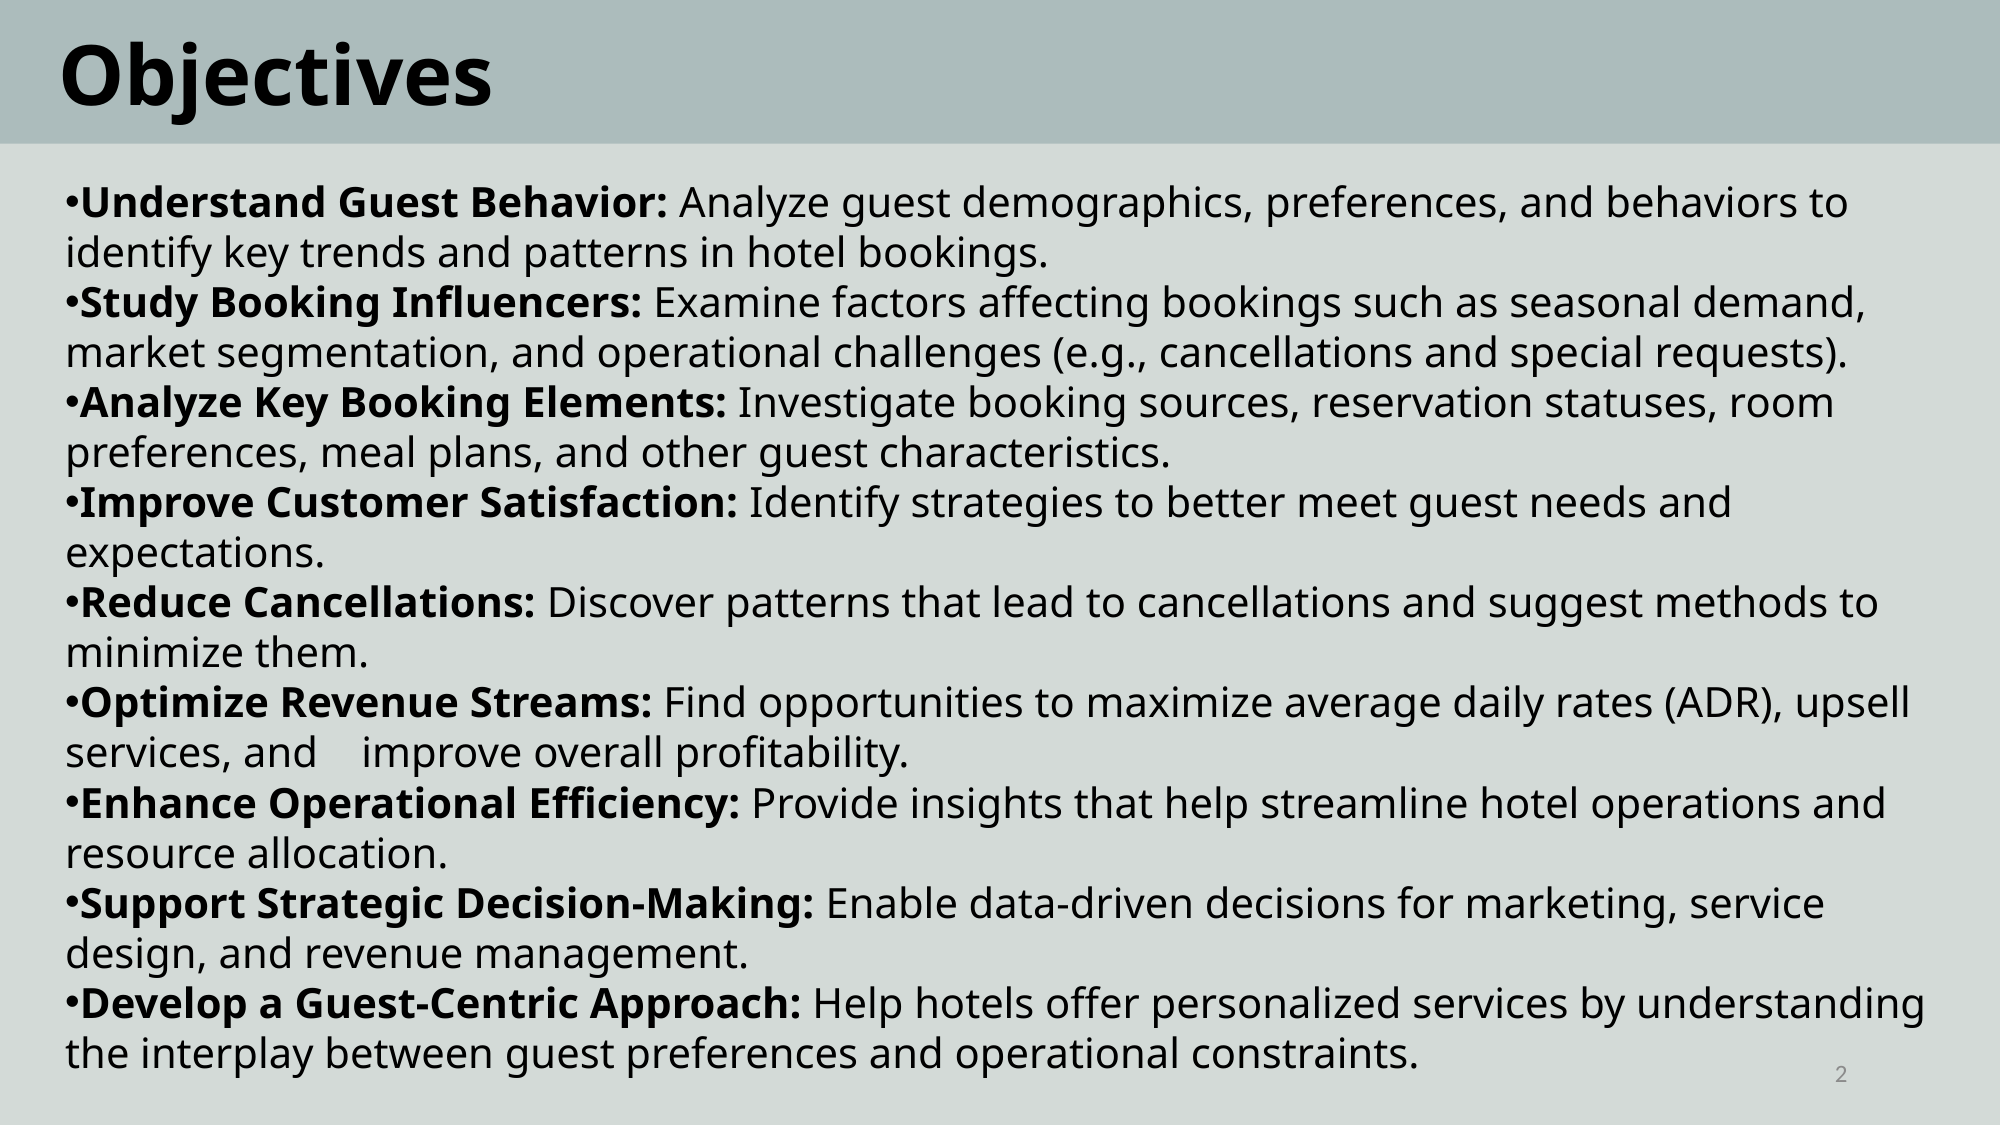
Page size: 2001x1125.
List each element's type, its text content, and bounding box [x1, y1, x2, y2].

text_box Objectives [0, 0, 2000, 145]
text_box Understand Guest Behavior: Analyze guest demographics, preferences, and behaviors to identify key trends and patterns in hotel bookings. Study Booking Influencers: Examine factors affecting bookings such as seasonal demand, market segmentation, and operational challenges (e.g., cancellations and special requests). Analyze Key Booking Elements: Investigate booking sources, reservation statuses, room preferences, meal plans, and other guest characteristics. Improve Customer Satisfaction: Identify strategies to better meet guest needs and expectations. Reduce Cancellations: Discover patterns that lead to cancellations and suggest methods to minimize them. Optimize Revenue Streams: Find opportunities to maximize average daily rates (ADR), upsell services, and improve overall profitability. Enhance Operational Efficiency: Provide insights that help streamline hotel operations and resource allocation. Support Strategic Decision-Making: Enable data-driven decisions for marketing, service design, and revenue management. Develop a Guest-Centric Approach: Help hotels offer personalized services by understanding the interplay between guest preferences and operational constraints. [50, 168, 1986, 1125]
